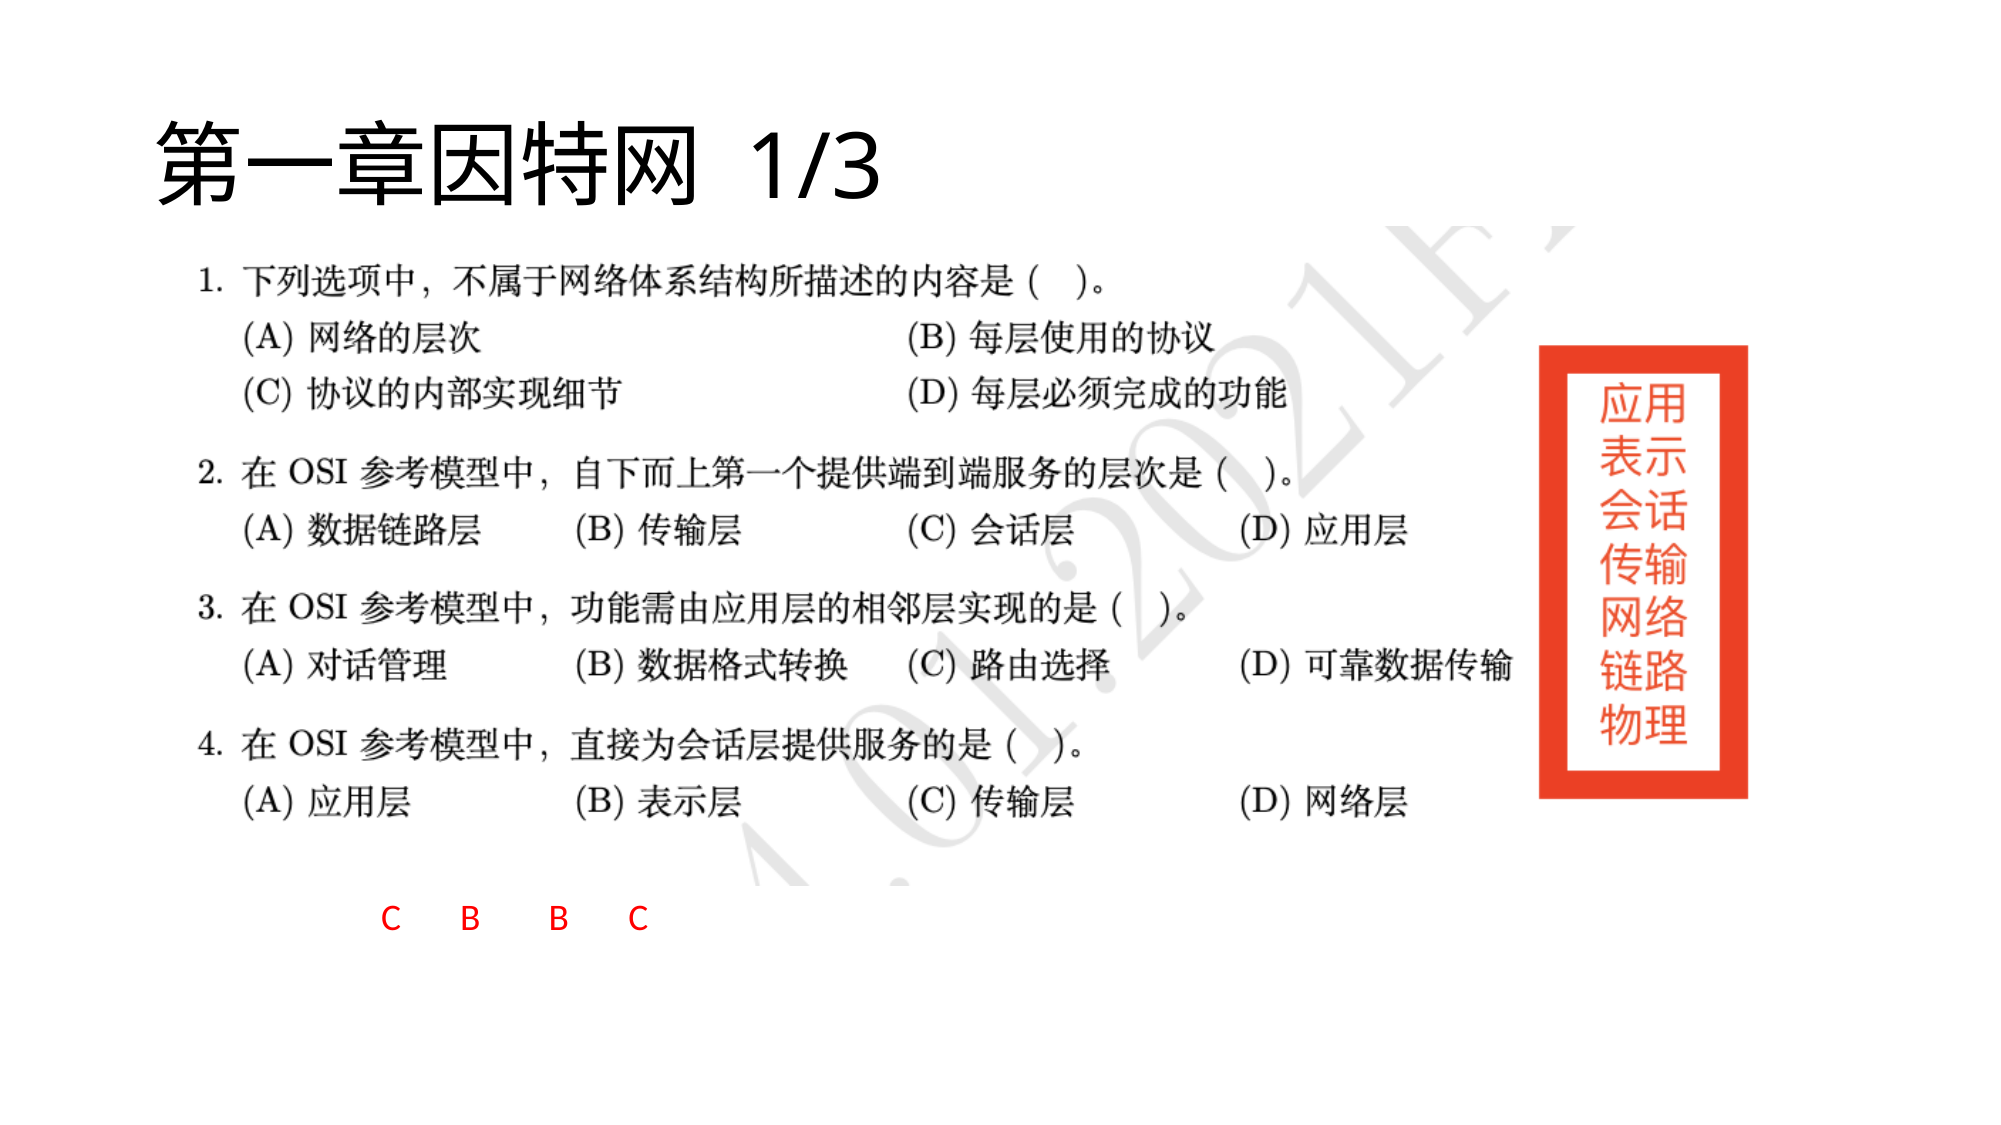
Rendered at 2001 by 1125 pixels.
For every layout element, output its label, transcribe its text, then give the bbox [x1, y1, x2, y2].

text_box C B B C [366, 886, 665, 946]
picture [158, 226, 1828, 886]
title 第一章因特网 1/3 [137, 59, 1863, 278]
